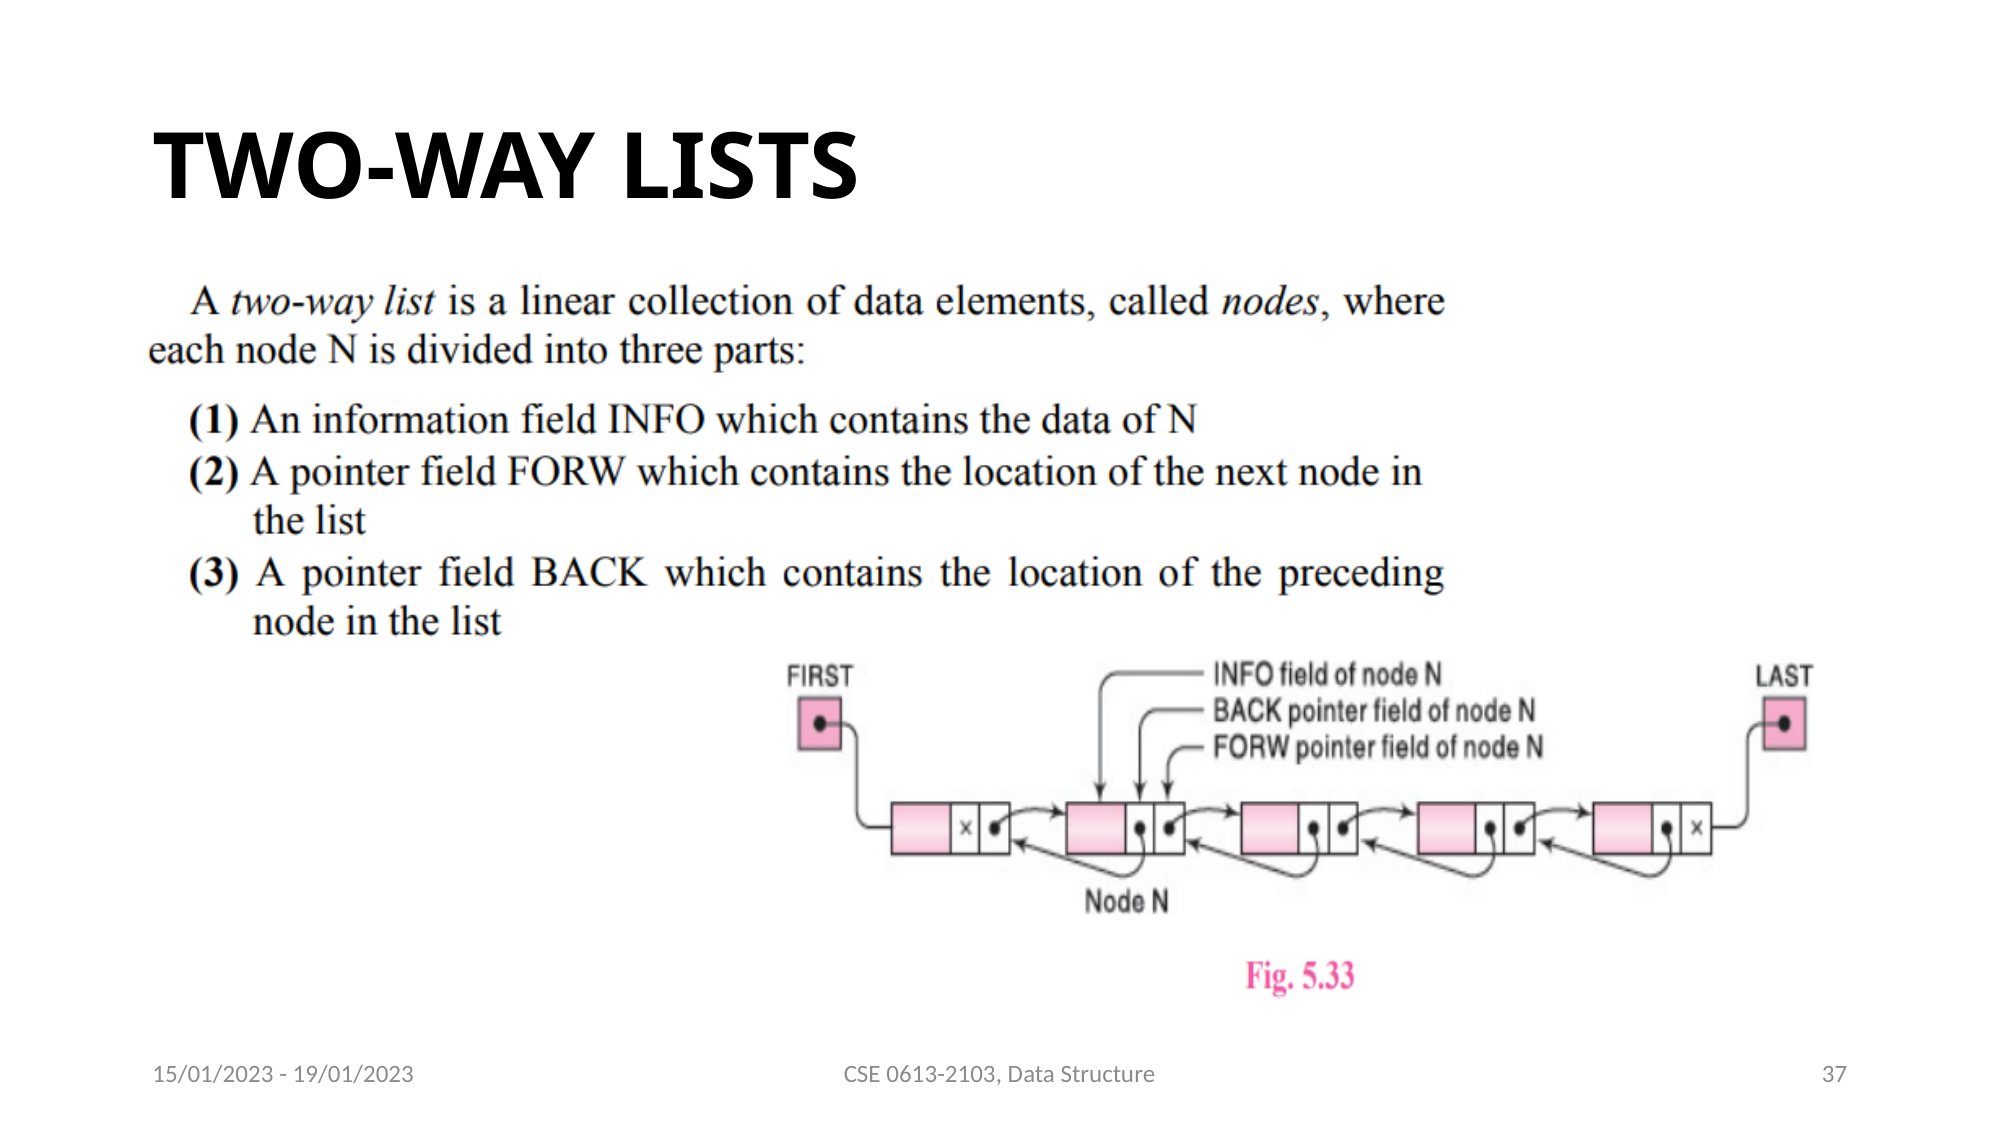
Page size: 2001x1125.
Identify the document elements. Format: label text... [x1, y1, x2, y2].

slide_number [137, 1042, 588, 1103]
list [137, 277, 1474, 670]
slide_number 37 [1412, 1042, 1863, 1103]
title TWO-WAY LISTS [137, 59, 1863, 278]
picture [770, 650, 1863, 1032]
footer CSE 0613-2103, Data Structure [662, 1042, 1338, 1103]
